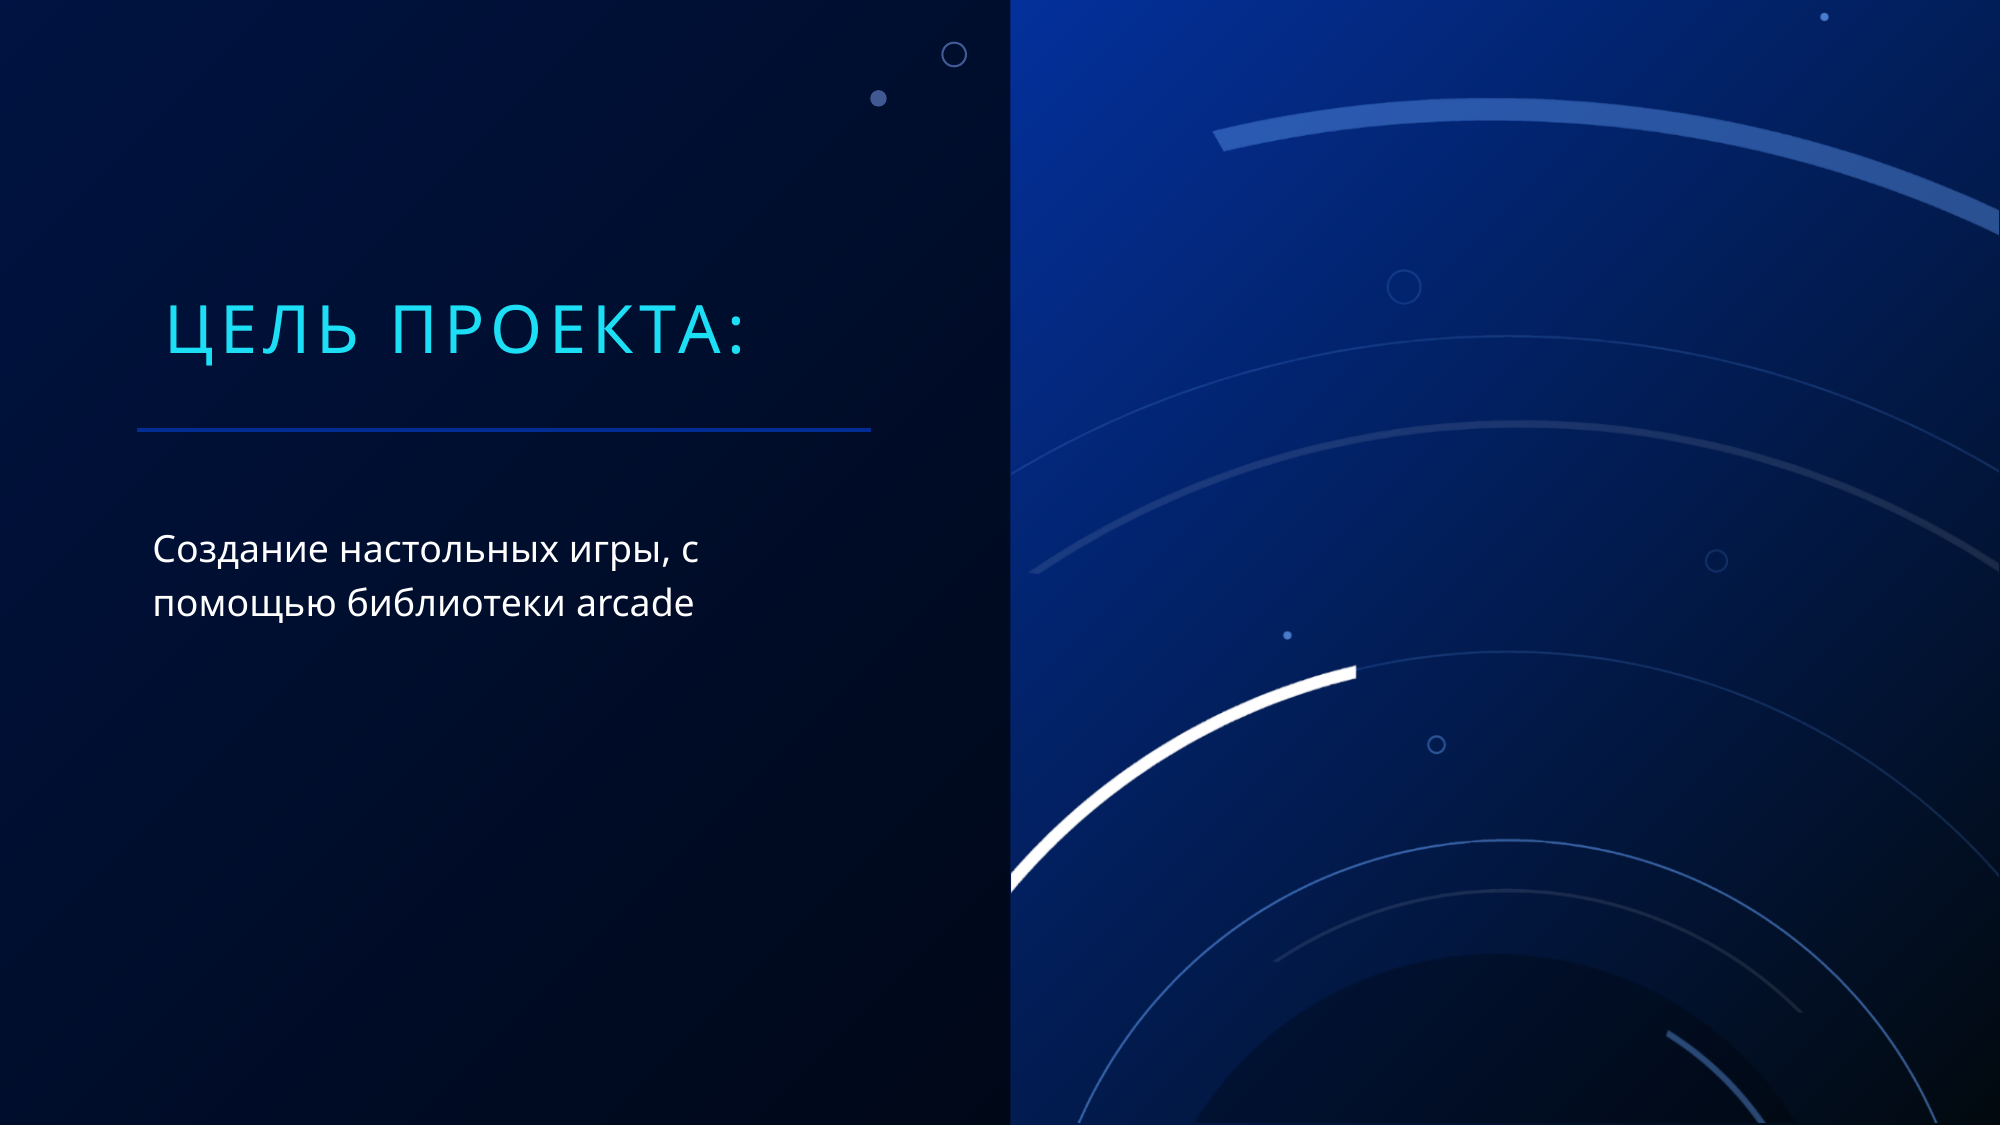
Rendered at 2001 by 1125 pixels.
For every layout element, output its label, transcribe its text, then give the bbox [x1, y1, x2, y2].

picture [1011, 0, 1999, 1123]
list Создание настольных игры, с помощью библиотеки arcade [137, 508, 871, 1067]
title Цель проекта: [149, 58, 883, 376]
